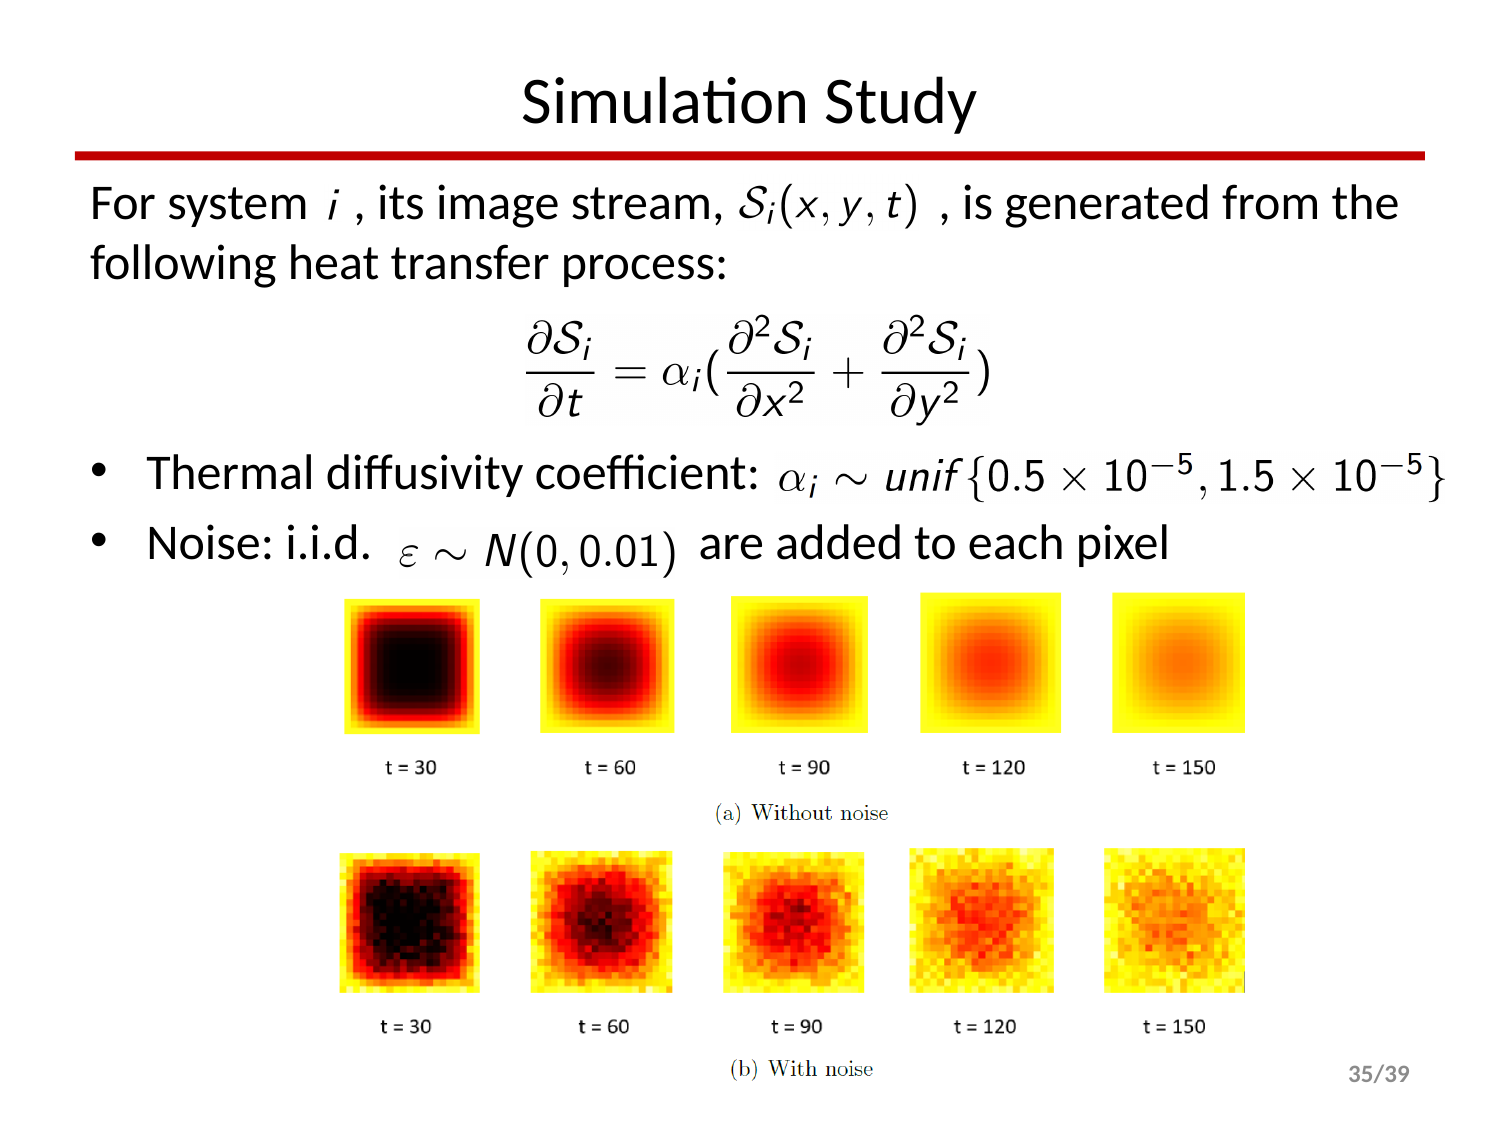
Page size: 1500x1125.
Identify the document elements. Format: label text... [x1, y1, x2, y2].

title Simulation Study [75, 45, 1425, 150]
list For system , its image stream, , is generated from the following heat transfer process: Thermal diffusivity coefficient: Noise: i.i.d. are added to each pixel [75, 161, 1425, 1036]
picture [324, 183, 342, 222]
slide_number 34/39 [1074, 1042, 1425, 1103]
picture [737, 174, 919, 231]
picture [774, 450, 1445, 504]
picture [524, 314, 990, 427]
picture [324, 583, 1245, 1087]
picture [399, 527, 676, 580]
